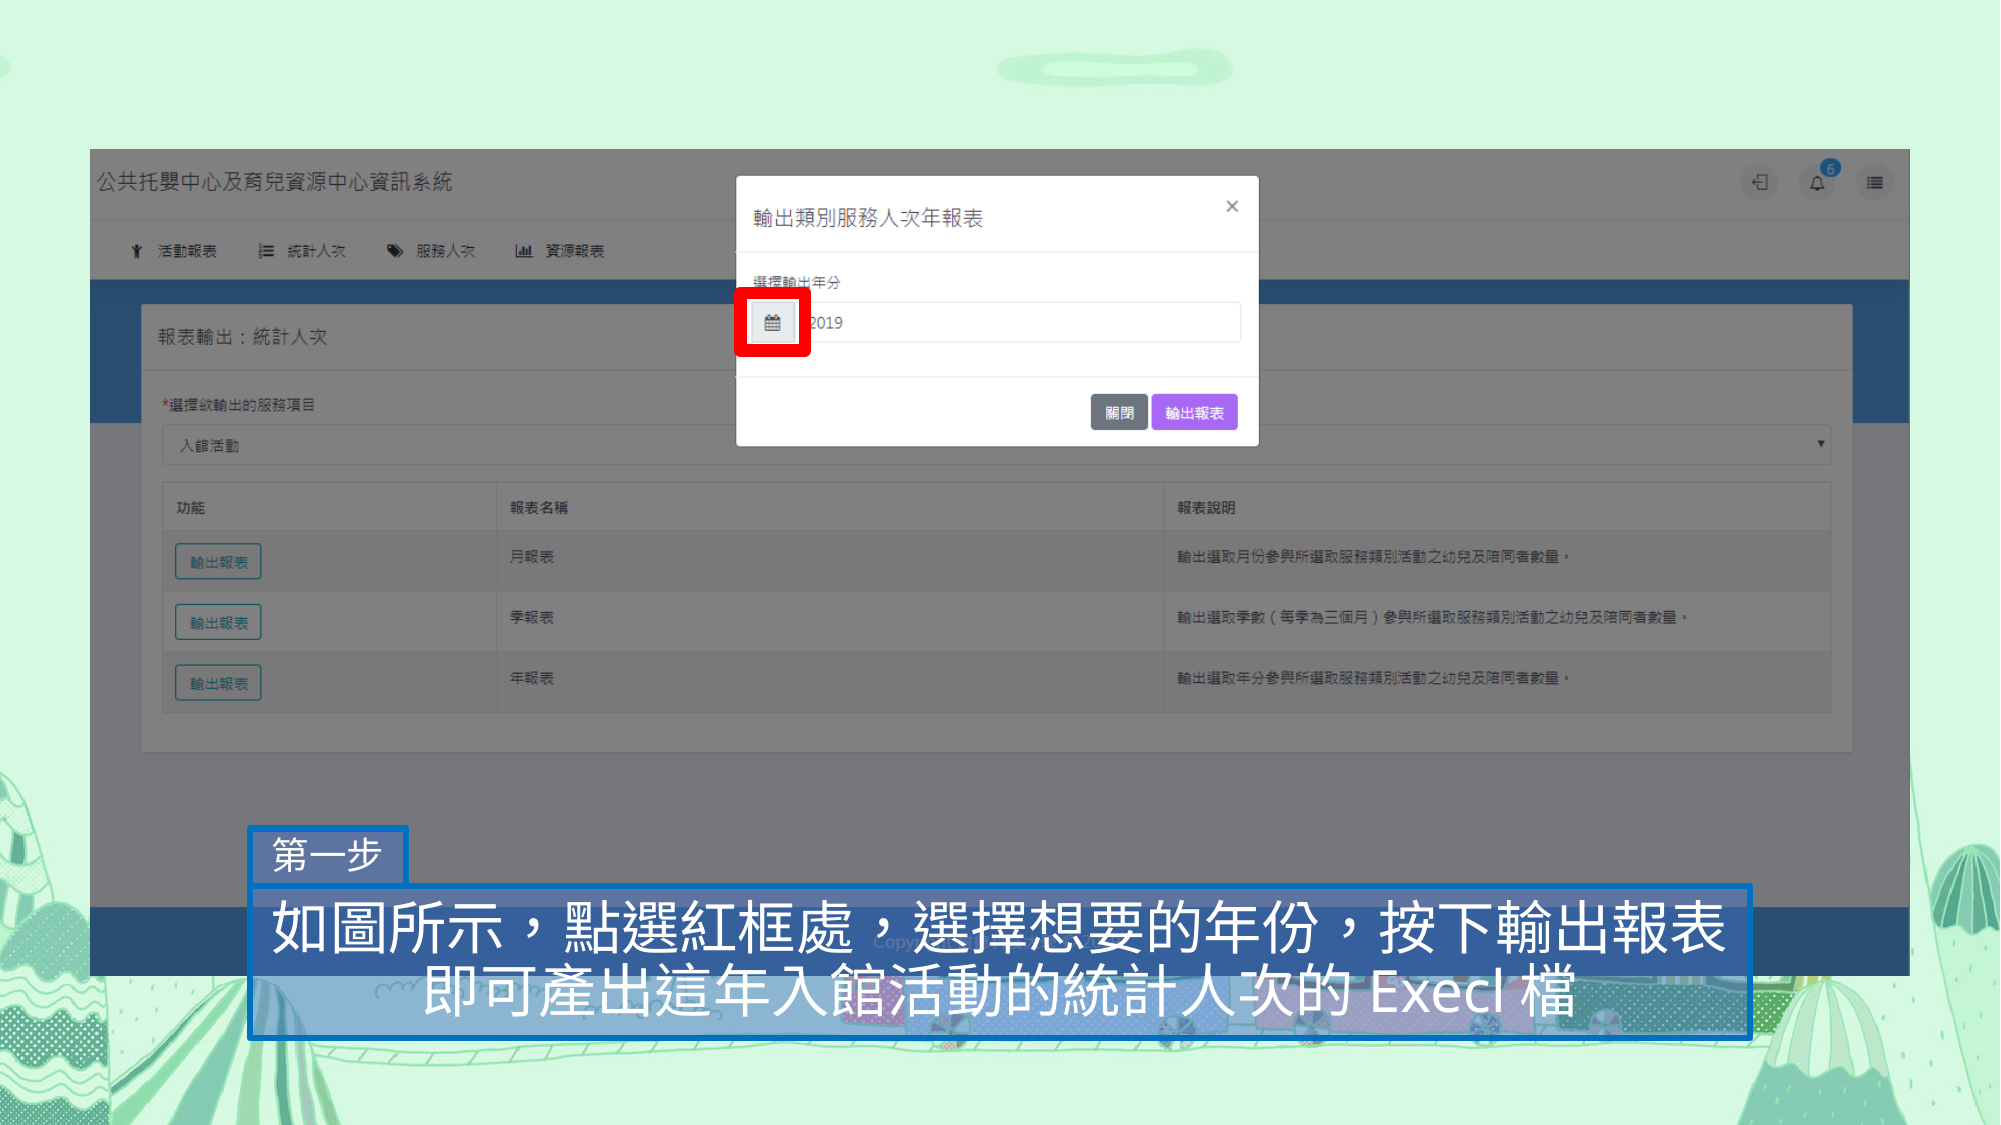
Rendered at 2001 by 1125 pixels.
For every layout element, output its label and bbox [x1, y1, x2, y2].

picture [90, 149, 1910, 976]
text_box [0, 0, 2000, 1125]
text_box [249, 828, 1750, 1039]
